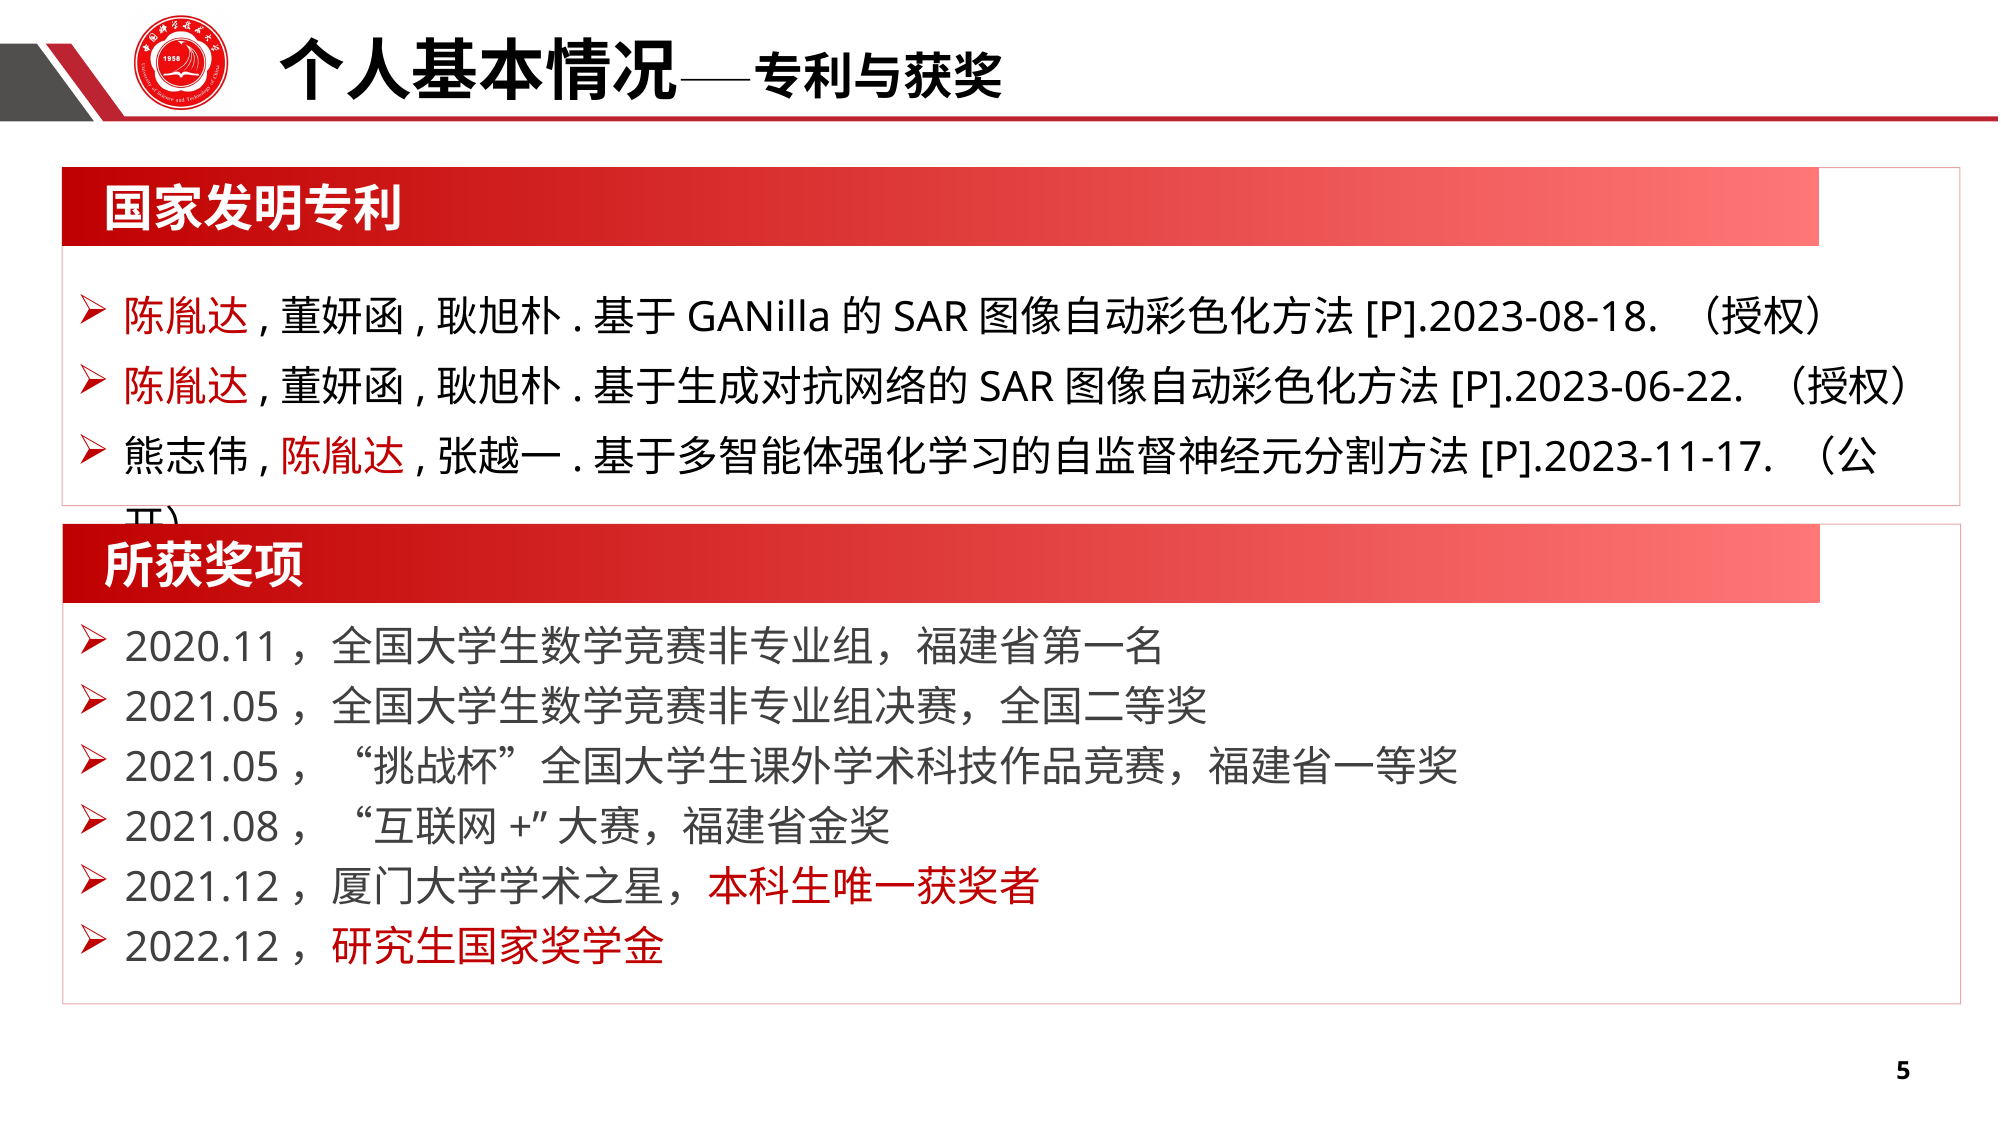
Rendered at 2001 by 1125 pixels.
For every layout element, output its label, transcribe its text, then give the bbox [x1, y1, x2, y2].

text_box 国家发明专利 [61, 167, 1820, 246]
text_box [61, 167, 1961, 507]
text_box 个人基本情况——专利与获奖 [263, 20, 1827, 103]
picture [129, 10, 233, 113]
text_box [62, 524, 1961, 1004]
text_box 陈胤达,董妍函,耿旭朴.基于GANilla的SAR图像自动彩色化方法[P].2023-08-18. （授权） 陈胤达,董妍函,耿旭朴.基于生成对抗网络的SAR图像自动彩色化方法[P].2023-06-22. （授权） 熊志伟,陈胤达,张越一.基于多智能体强化学习的自监督神经元分割方法[P].2023-11-17. （公开） [62, 262, 1960, 429]
